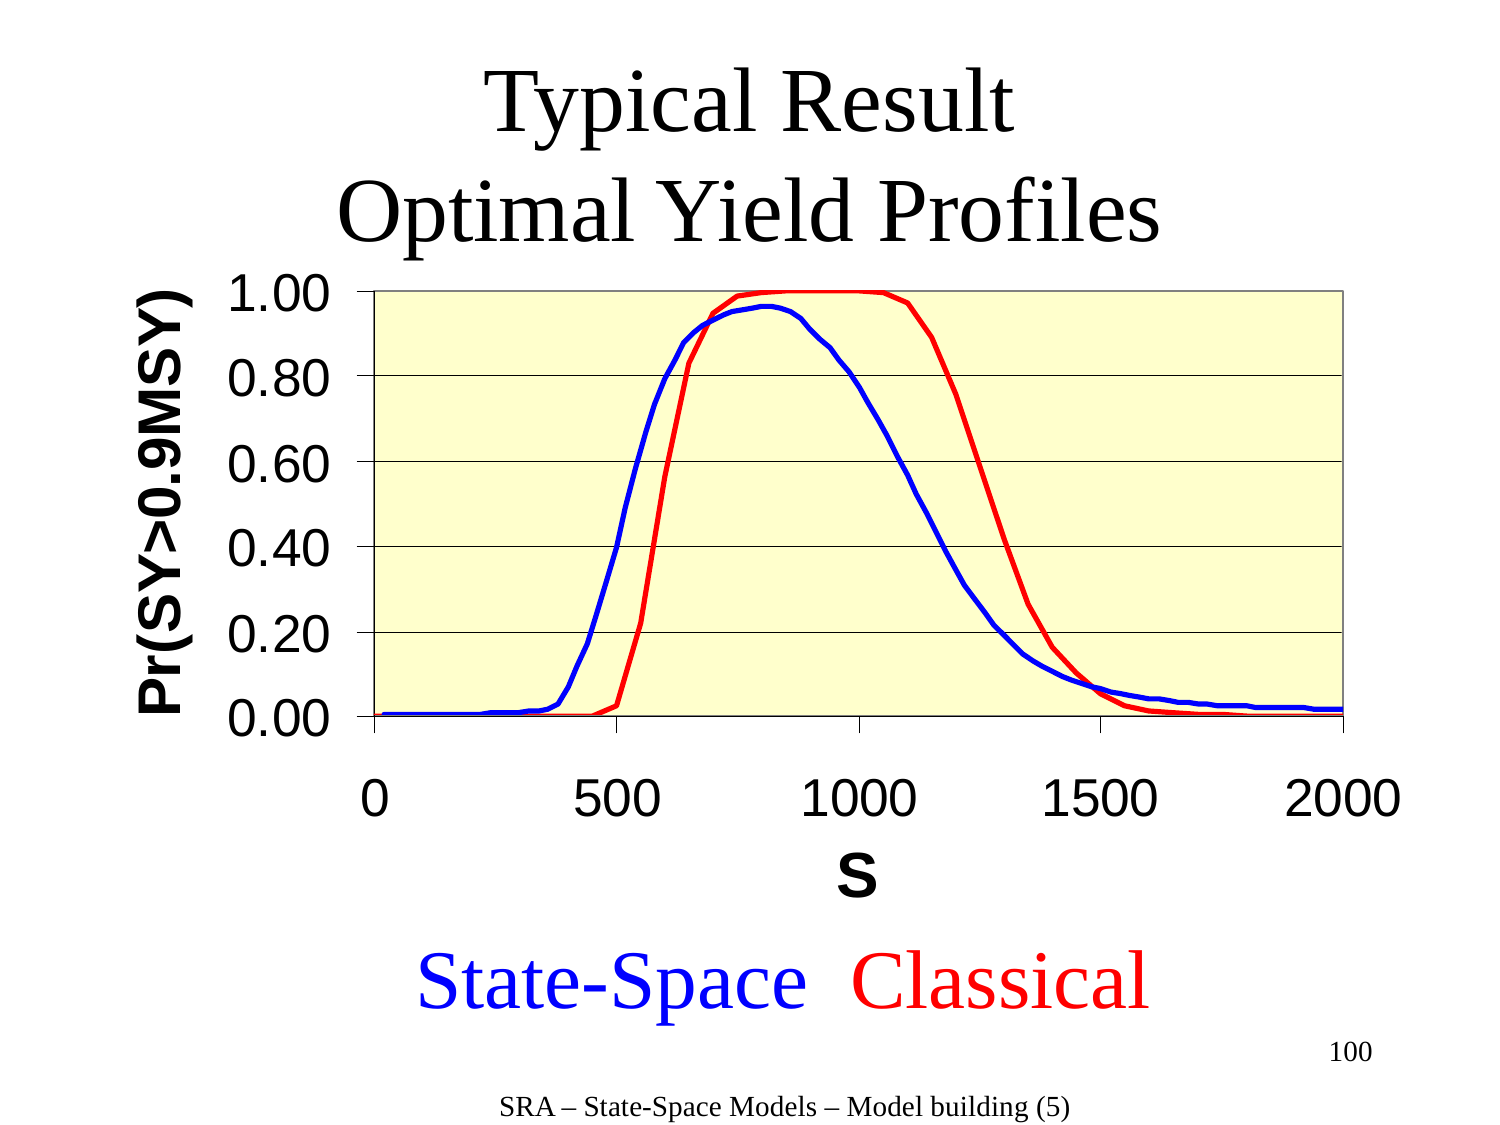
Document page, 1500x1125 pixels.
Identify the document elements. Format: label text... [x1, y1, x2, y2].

text_box 100 [1074, 1024, 1388, 1100]
text_box SRA – State-Space Models – Model building (5) [372, 1079, 1198, 1121]
picture [49, 237, 1451, 915]
text_box State-Space Classical [399, 924, 1188, 1025]
title Typical Result Optimal Yield Profiles [112, 49, 1388, 235]
